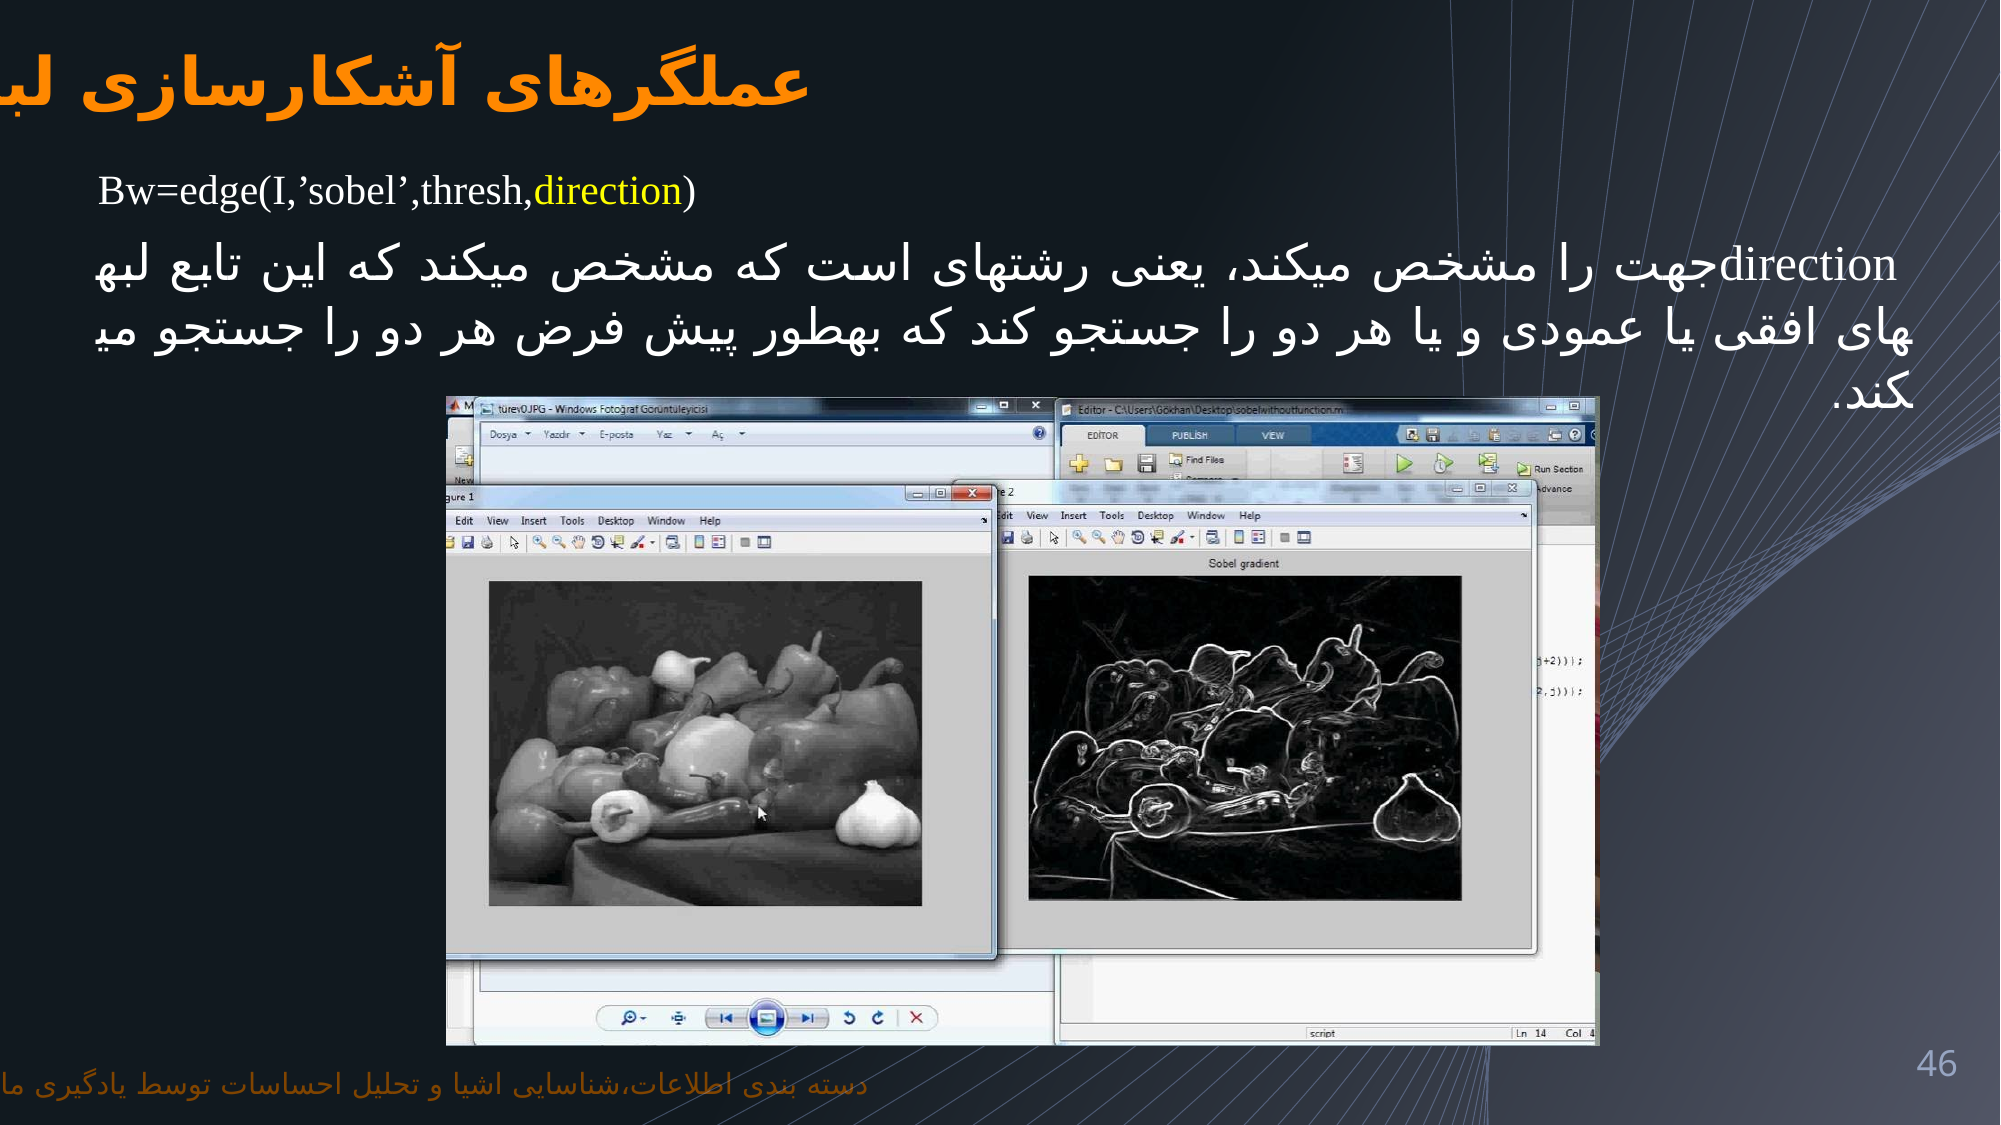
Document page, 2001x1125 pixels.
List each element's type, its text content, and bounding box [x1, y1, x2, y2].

slide_number 46 [1838, 1022, 1959, 1109]
text_box ...عملگرهای آشکارسازی لبه [0, 31, 830, 126]
text_box Bw=edge(I,’sobel’,thresh,direction) [82, 152, 712, 218]
text_box directionجهت را مشخص می­کند، یعنی رشته­ای است که مشخص می­کند که این تابع لبه­های افقی یا عمودی و یا هر دو را جستجو کند که به­طور پیش فرض هر دو را جستجو می­کند. [81, 218, 1928, 426]
picture [446, 396, 1600, 1046]
